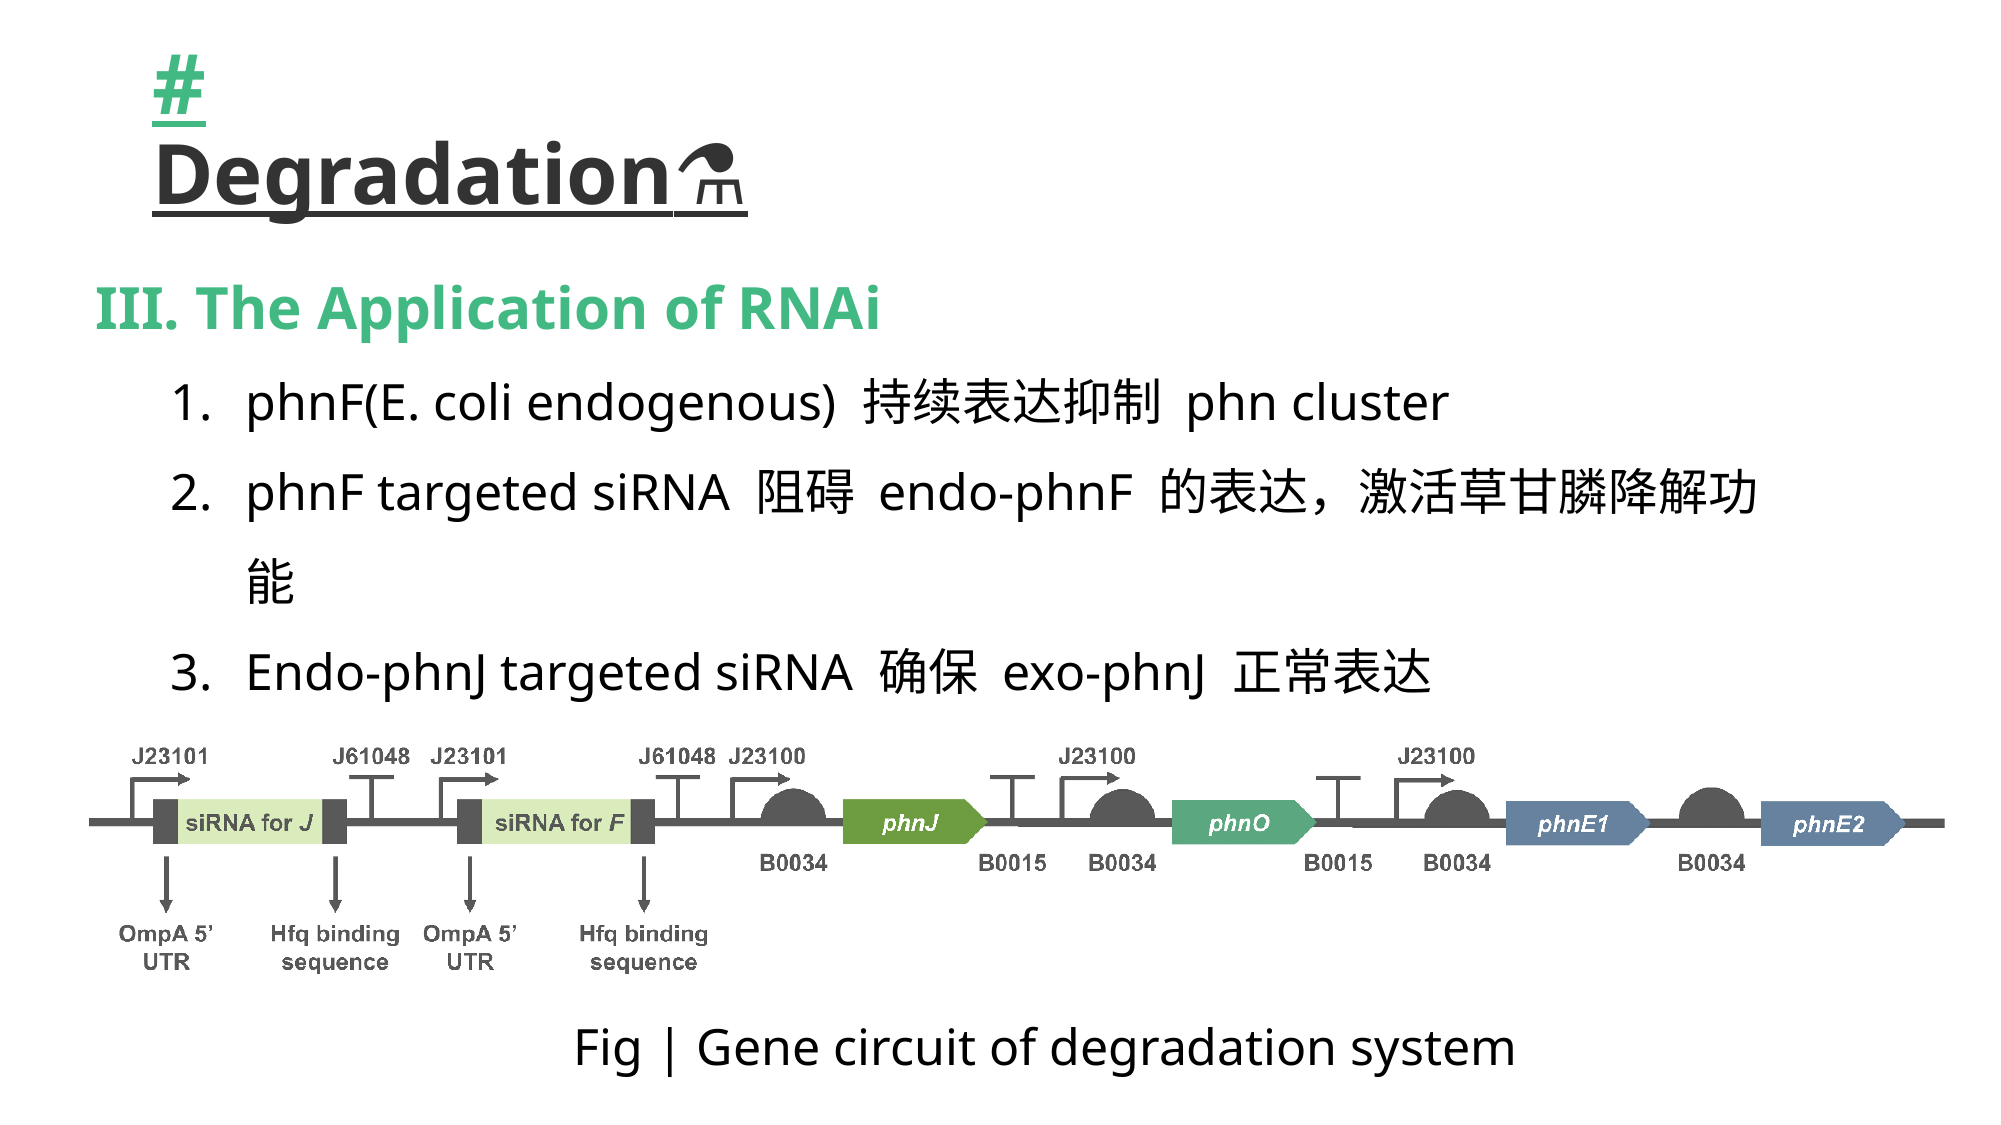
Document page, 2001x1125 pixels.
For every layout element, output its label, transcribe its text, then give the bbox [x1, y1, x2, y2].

picture [0, 600, 2000, 1047]
text_box Fig | Gene circuit of degradation system [558, 1047, 1614, 1083]
text_box III. The Application of RNAi phnF(E. coli endogenous) 持续表达抑制 phn cluster phnF targeted siRNA 阻碍 endo-phnF 的表达，激活草甘膦降解功能 Endo-phnJ targeted siRNA 确保 exo-phnJ 正常表达 [80, 228, 1803, 600]
title # Degradation⚗ [137, 24, 773, 228]
